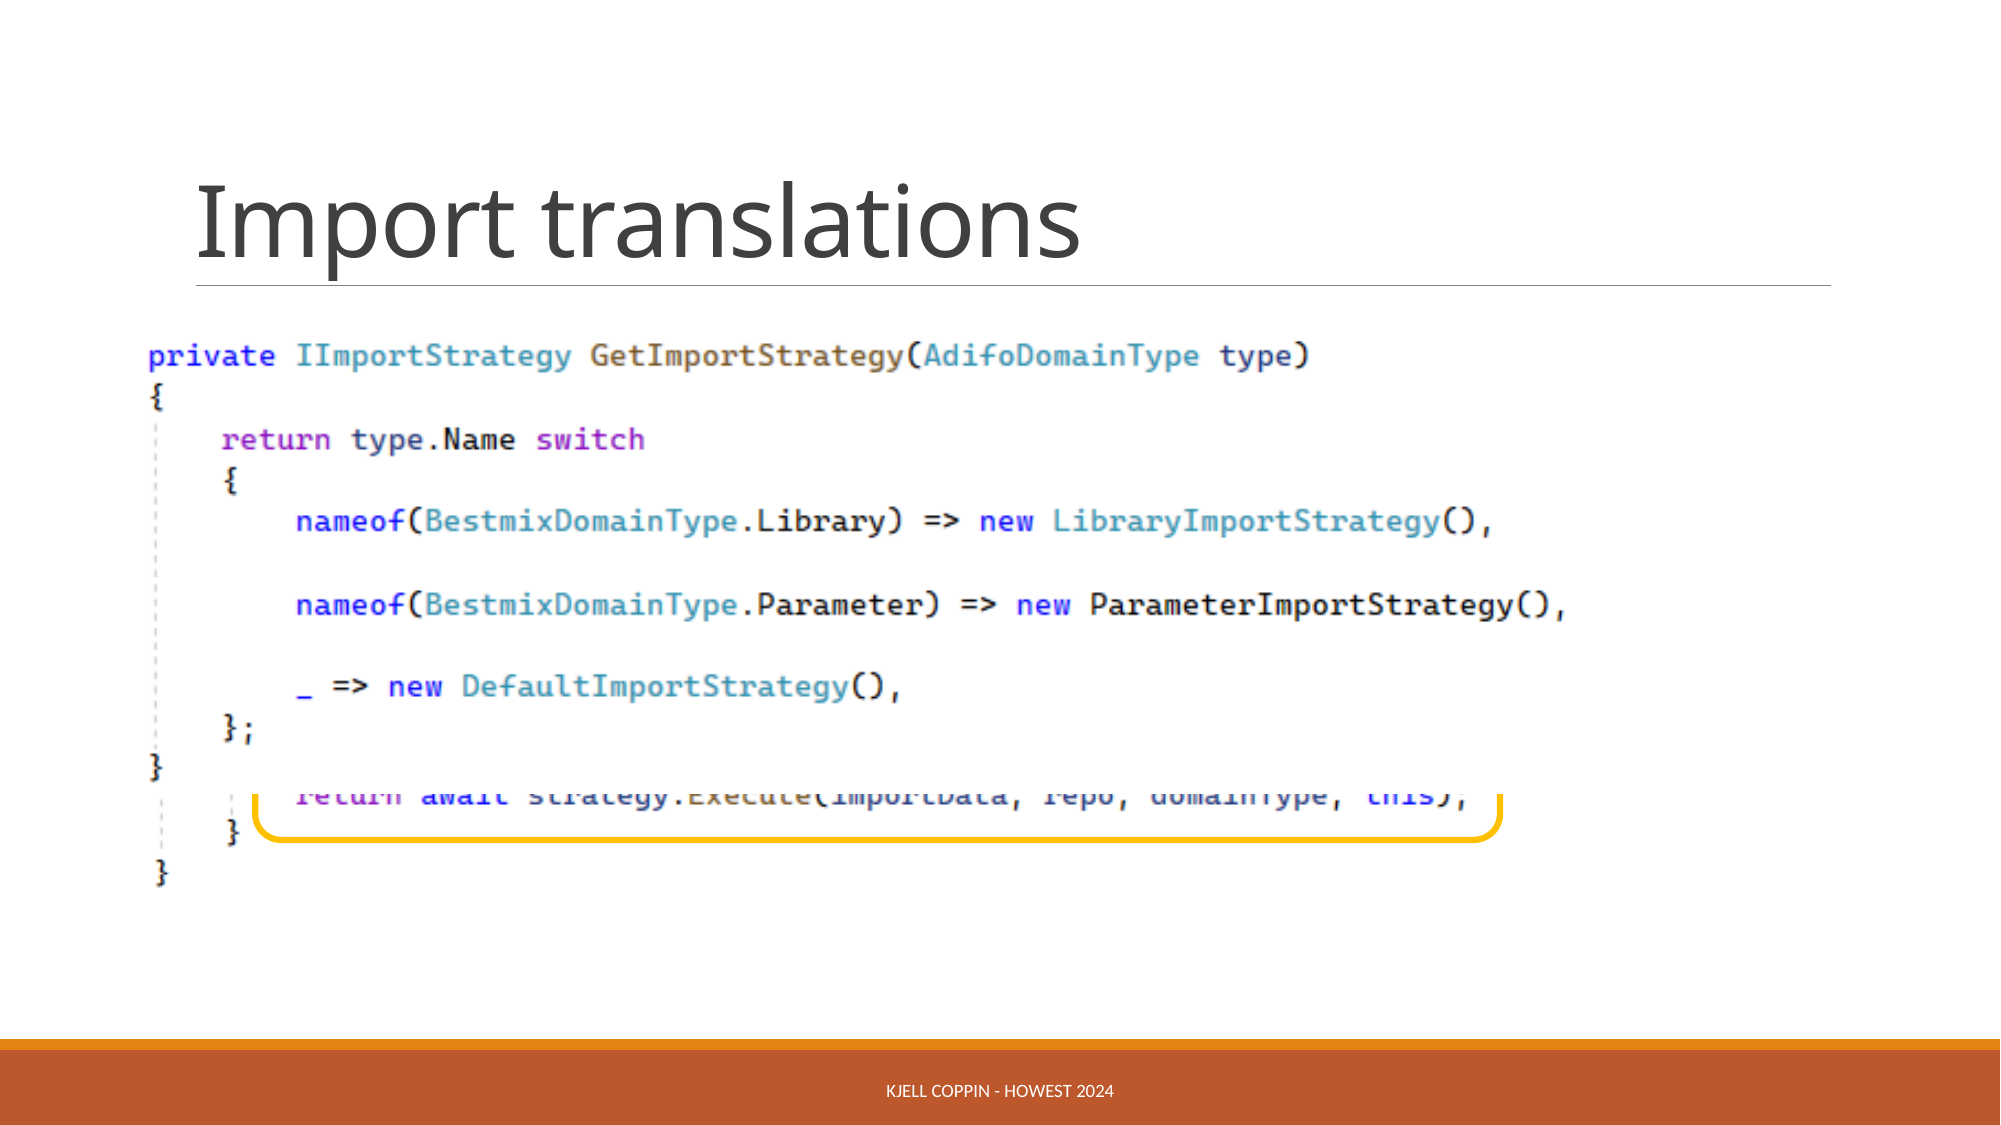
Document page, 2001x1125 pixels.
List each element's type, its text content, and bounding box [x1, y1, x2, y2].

picture [142, 330, 1605, 795]
footer Kjell Coppin - Howest 2024 [604, 1059, 1396, 1120]
title Import translations [180, 47, 1830, 285]
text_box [142, 799, 1591, 907]
